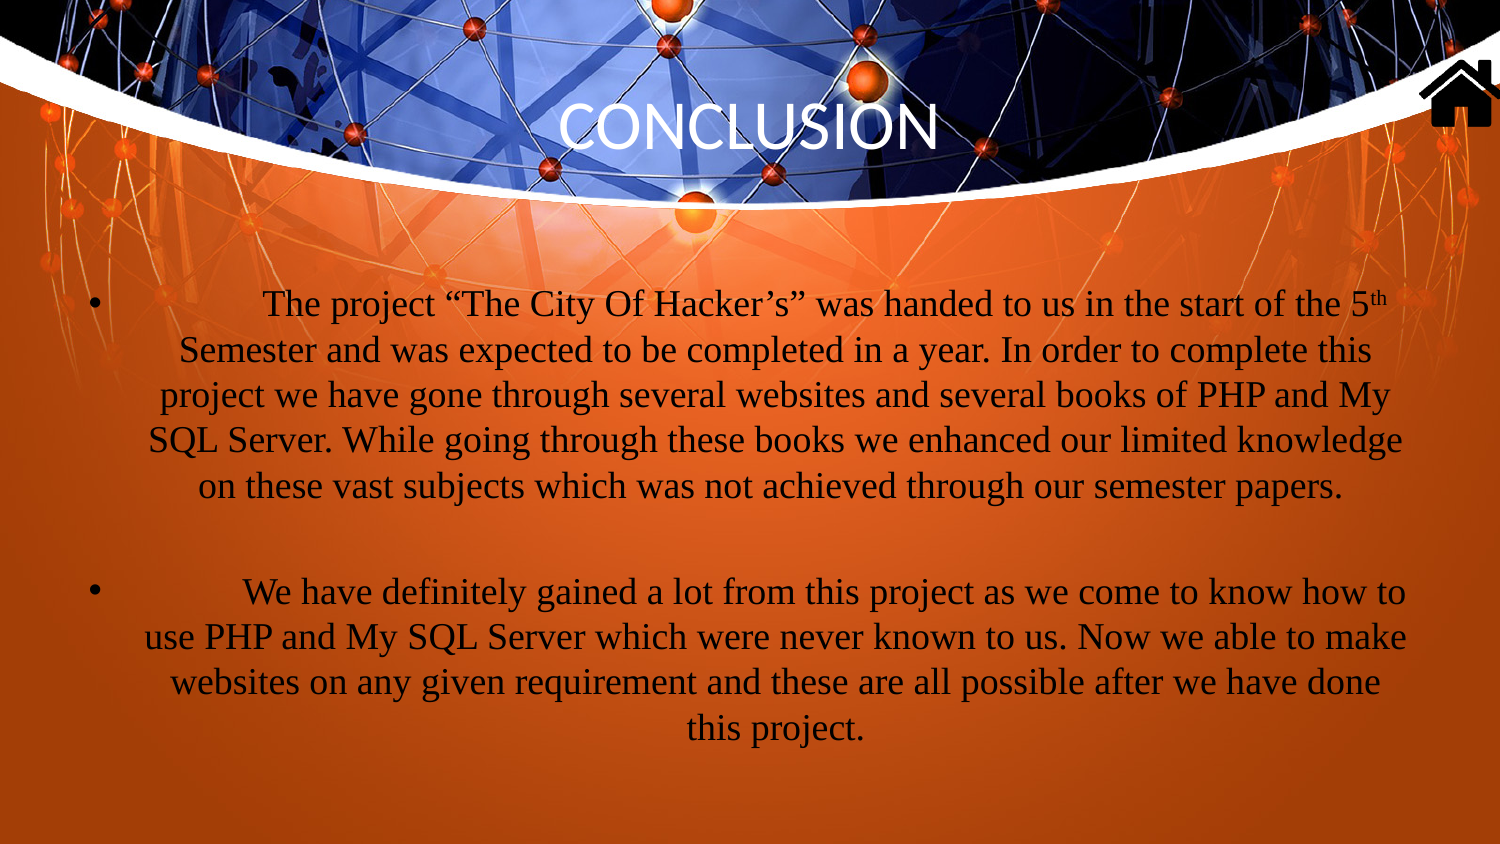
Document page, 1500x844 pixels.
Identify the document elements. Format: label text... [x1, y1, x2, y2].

list The project “The City Of Hacker’s” was handed to us in the start of the 5th Semester and was expected to be completed in a year. In order to complete this project we have gone through several websites and several books of PHP and My SQL Server. While going through these books we enhanced our limited knowledge on these vast subjects which was not achieved through our semester papers. We have definitely gained a lot from this project as we come to know how to use PHP and My SQL Server which were never known to us. Now we able to make websites on any given requirement and these are all possible after we have done this project. [73, 271, 1427, 773]
picture [0, 0, 1500, 844]
title CONCLUSION [73, 71, 1427, 172]
